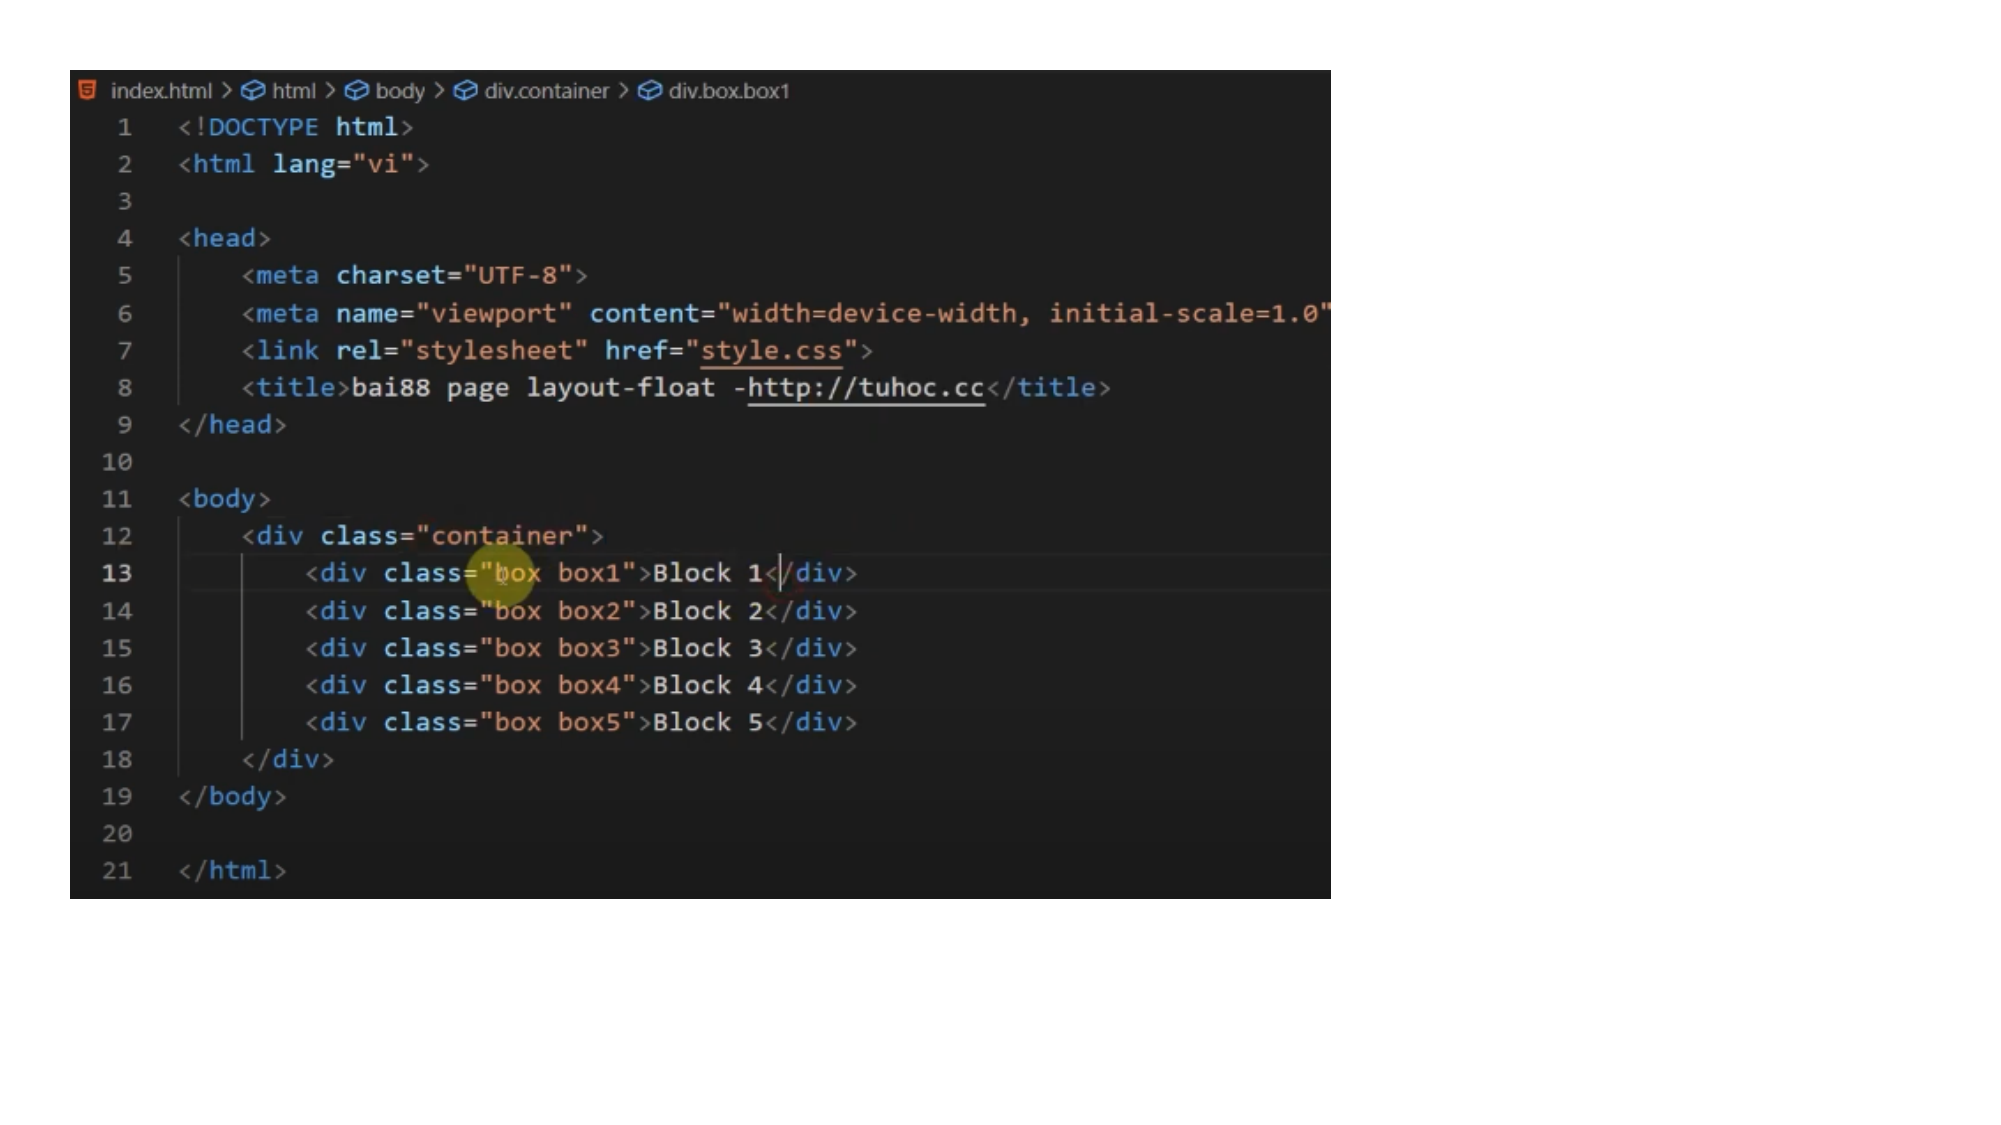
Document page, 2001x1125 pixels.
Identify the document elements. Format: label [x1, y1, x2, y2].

picture [70, 70, 1332, 899]
